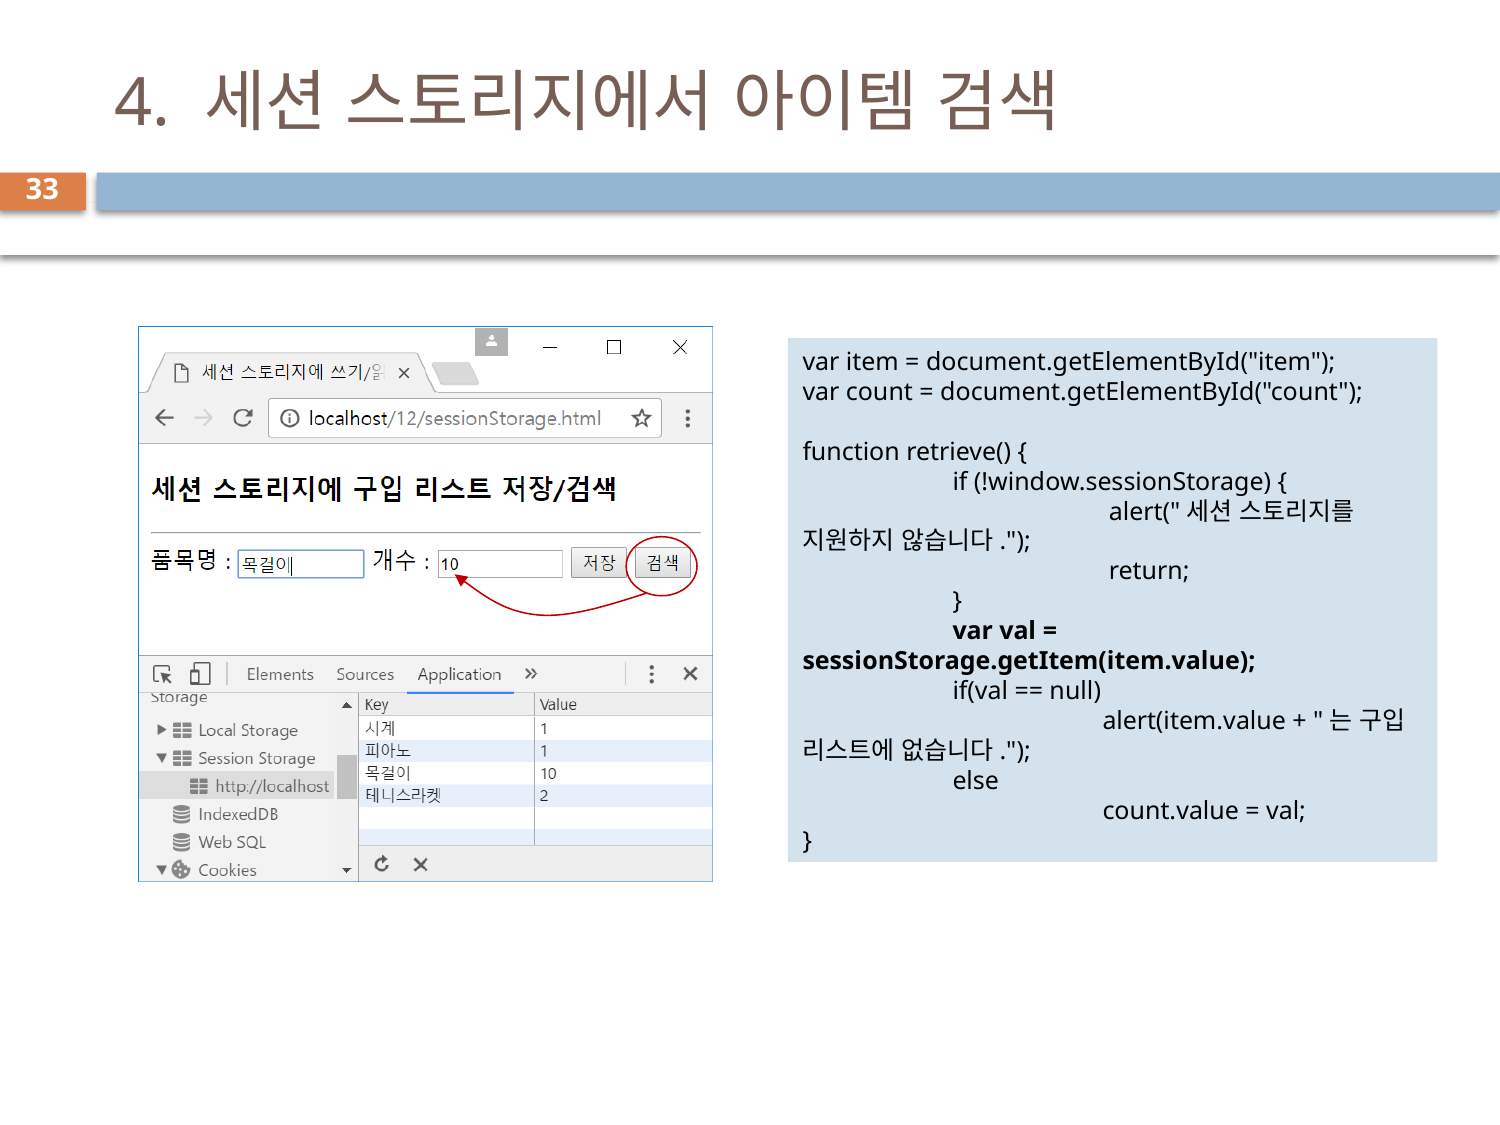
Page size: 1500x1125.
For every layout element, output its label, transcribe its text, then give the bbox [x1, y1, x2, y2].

title 4. 세션 스토리지에서 아이템 검색 [99, 37, 1438, 161]
slide_number 33 [0, 170, 87, 211]
text_box var item = document.getElementById("item"); var count = document.getElementById("count"); function retrieve() { if (!window.sessionStorage) { alert("세션 스토리지를 지원하지 않습니다."); return; } var val = sessionStorage.getItem(item.value); if(val == null) alert(item.value + "는 구입 리스트에 없습니다."); else count.value = val; } [787, 338, 1438, 862]
picture [137, 326, 714, 883]
